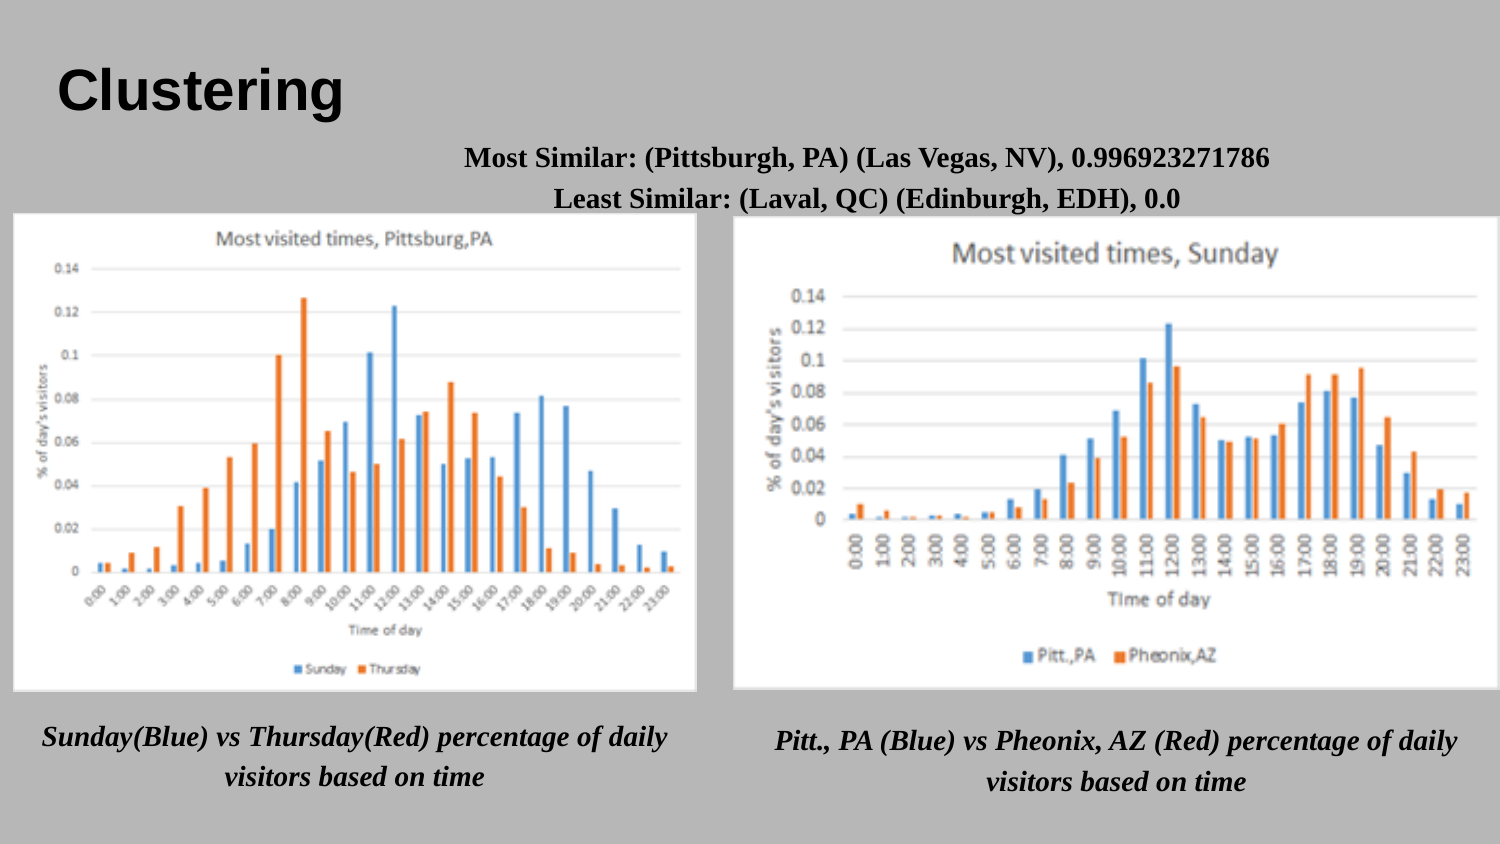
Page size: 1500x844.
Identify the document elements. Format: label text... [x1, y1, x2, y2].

text_box Pitt., PA (Blue) vs Pheonix, AZ (Red) percentage of daily visitors based on time [733, 726, 1500, 787]
picture [13, 213, 697, 693]
picture [733, 216, 1500, 690]
text_box Sunday(Blue) vs Thursday(Red) percentage of daily visitors based on time [13, 727, 697, 778]
text_box Most Similar: (Pittsburgh, PA) (Las Vegas, NV), 0.996923271786 Least Similar: (Laval, QC) (Edinburgh, EDH), 0.0 [430, 138, 1305, 209]
title Clustering [42, 37, 1440, 132]
